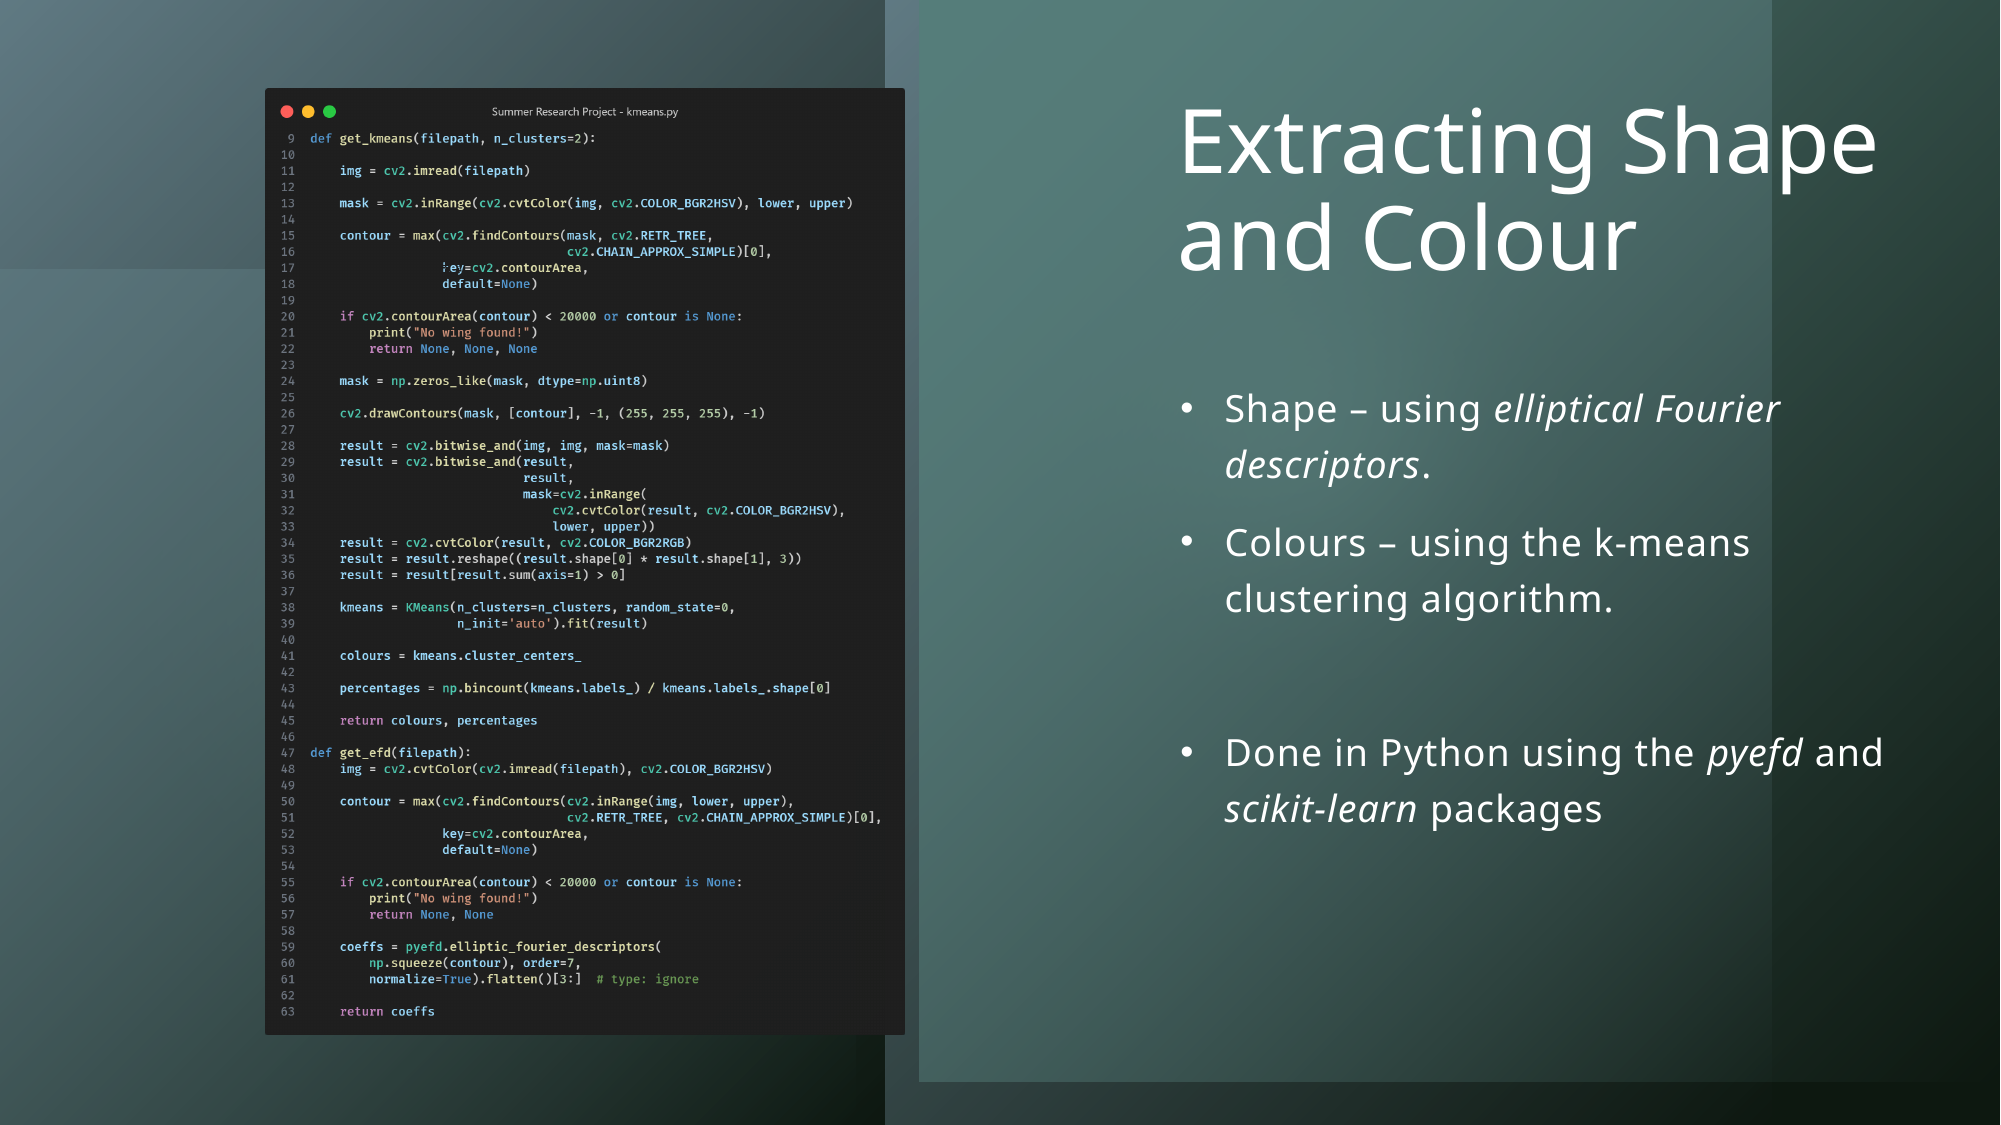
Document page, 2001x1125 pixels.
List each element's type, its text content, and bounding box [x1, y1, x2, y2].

title Extracting Shape and Colour [1162, 89, 1910, 322]
list Shape – using elliptical Fourier descriptors. Colours – using the k-means clustering algorithm. Done in Python using the pyefd and scikit-learn packages [1165, 366, 1910, 1035]
picture [265, 88, 905, 1035]
